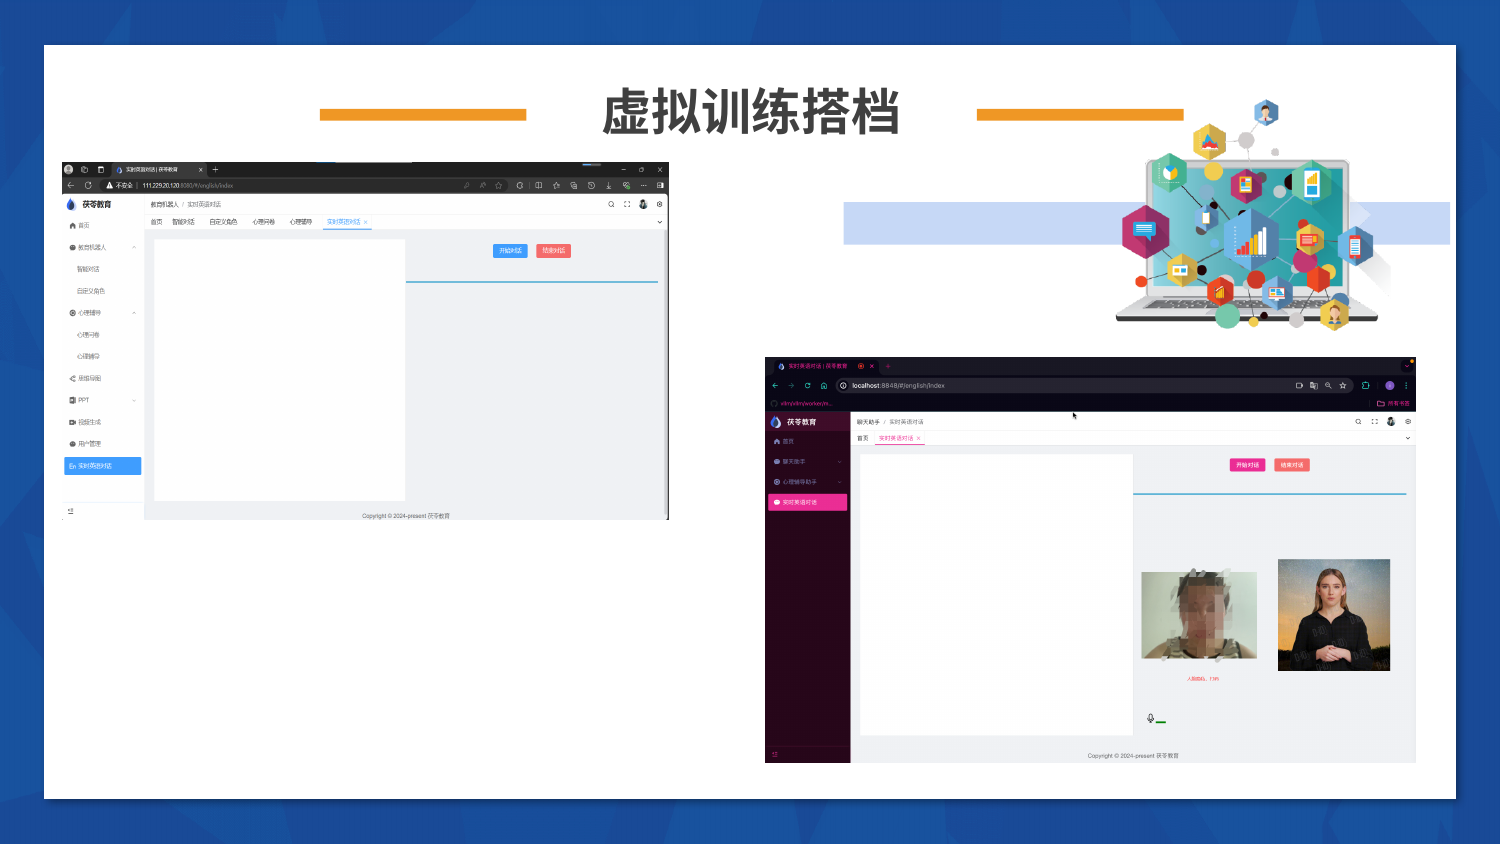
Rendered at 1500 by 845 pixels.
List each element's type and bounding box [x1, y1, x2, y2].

picture [0, 0, 1500, 844]
text_box [841, 200, 1084, 247]
text_box [319, 73, 1084, 150]
text_box [1407, 200, 1452, 247]
